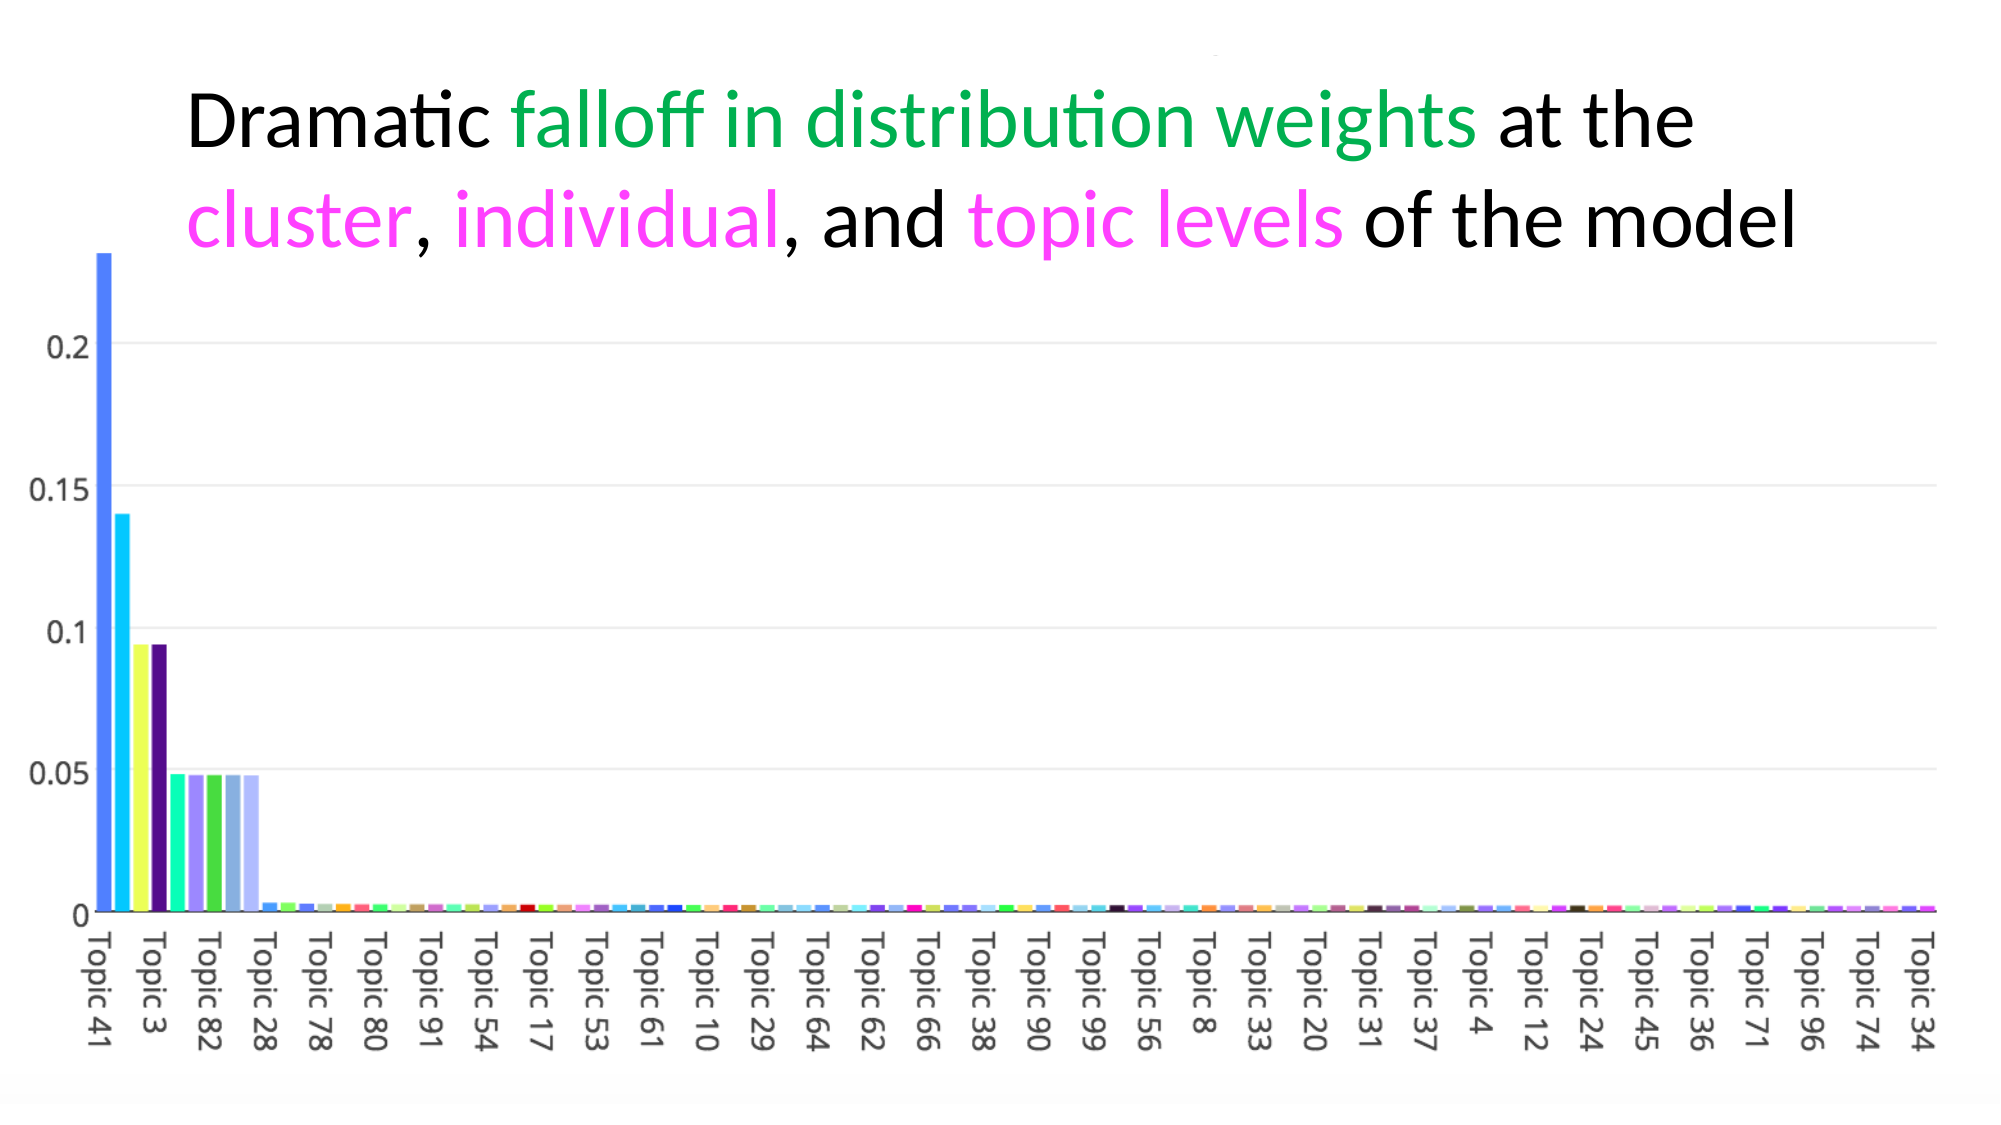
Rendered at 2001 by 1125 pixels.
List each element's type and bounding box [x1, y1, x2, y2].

list [0, 21, 2000, 1104]
